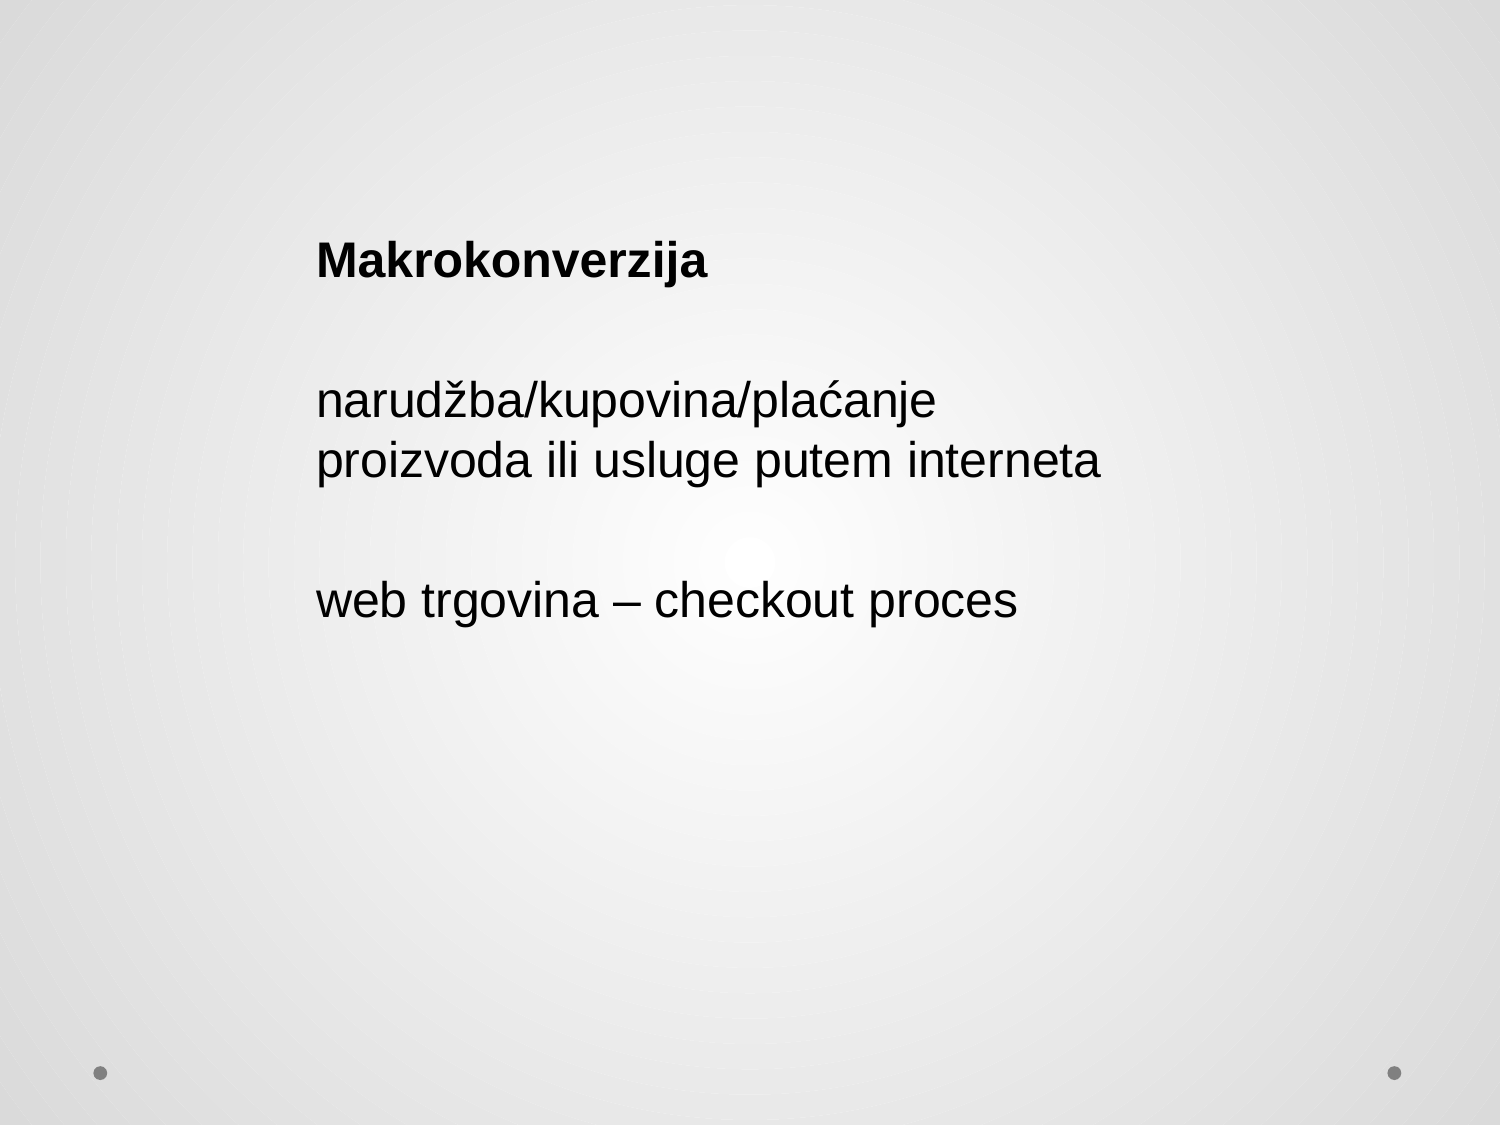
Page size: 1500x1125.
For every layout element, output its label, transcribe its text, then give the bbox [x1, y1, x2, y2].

list Makrokonverzija narudžba/kupovina/plaćanje proizvoda ili usluge putem interneta web trgovina – checkout proces [301, 219, 1176, 894]
